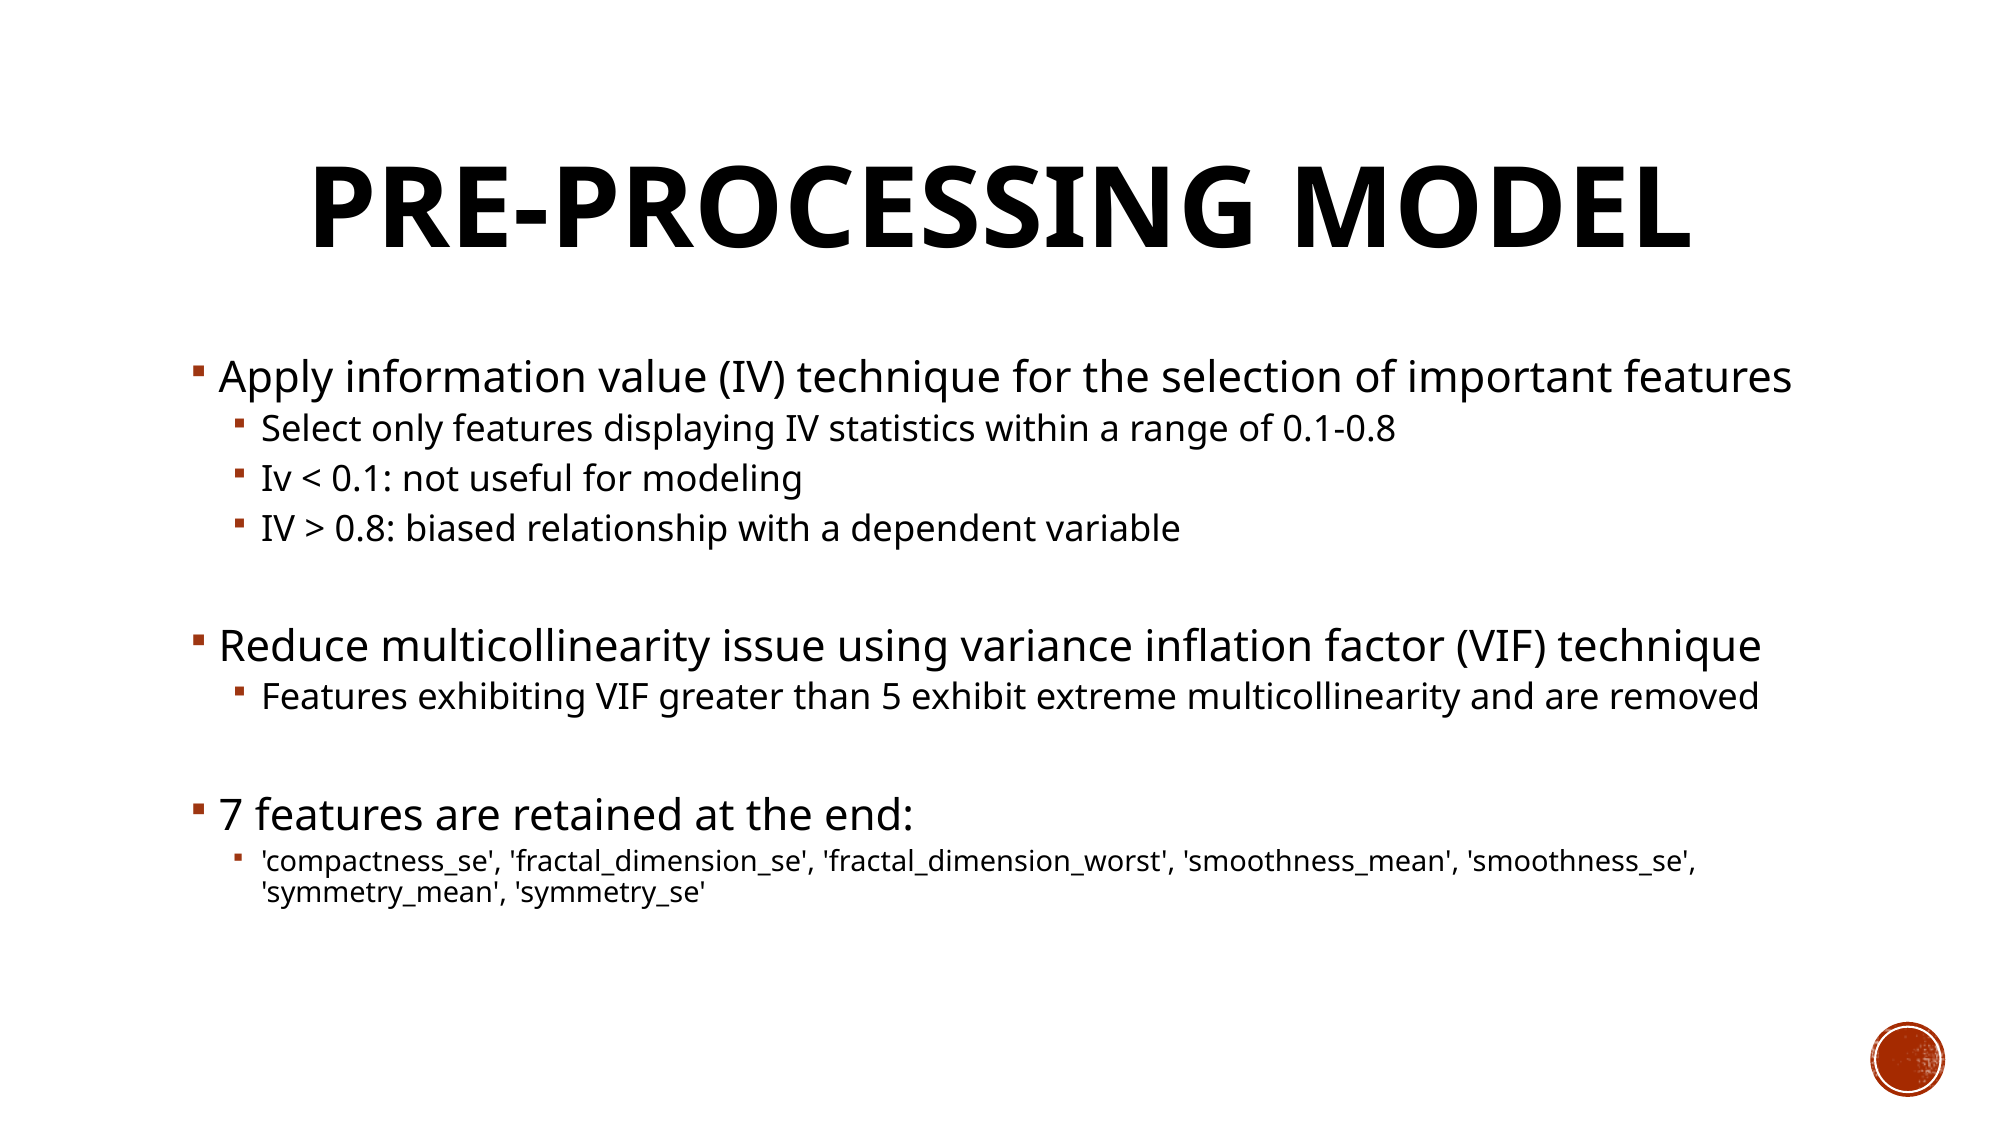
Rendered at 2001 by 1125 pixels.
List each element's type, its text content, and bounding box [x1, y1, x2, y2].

title Pre-Processing Model [175, 79, 1826, 344]
list Apply information value (IV) technique for the selection of important features Select only features displaying IV statistics within a range of 0.1-0.8 Iv < 0.1: not useful for modeling IV > 0.8: biased relationship with a dependent variable Reduce multicollinearity issue using variance inflation factor (VIF) technique Features exhibiting VIF greater than 5 exhibit extreme multicollinearity and are removed 7 features are retained at the end: 'compactness_se', 'fractal_dimension_se', 'fractal_dimension_worst', 'smoothness_mean', 'smoothness_se', 'symmetry_mean', 'symmetry_se' [175, 348, 1826, 1013]
